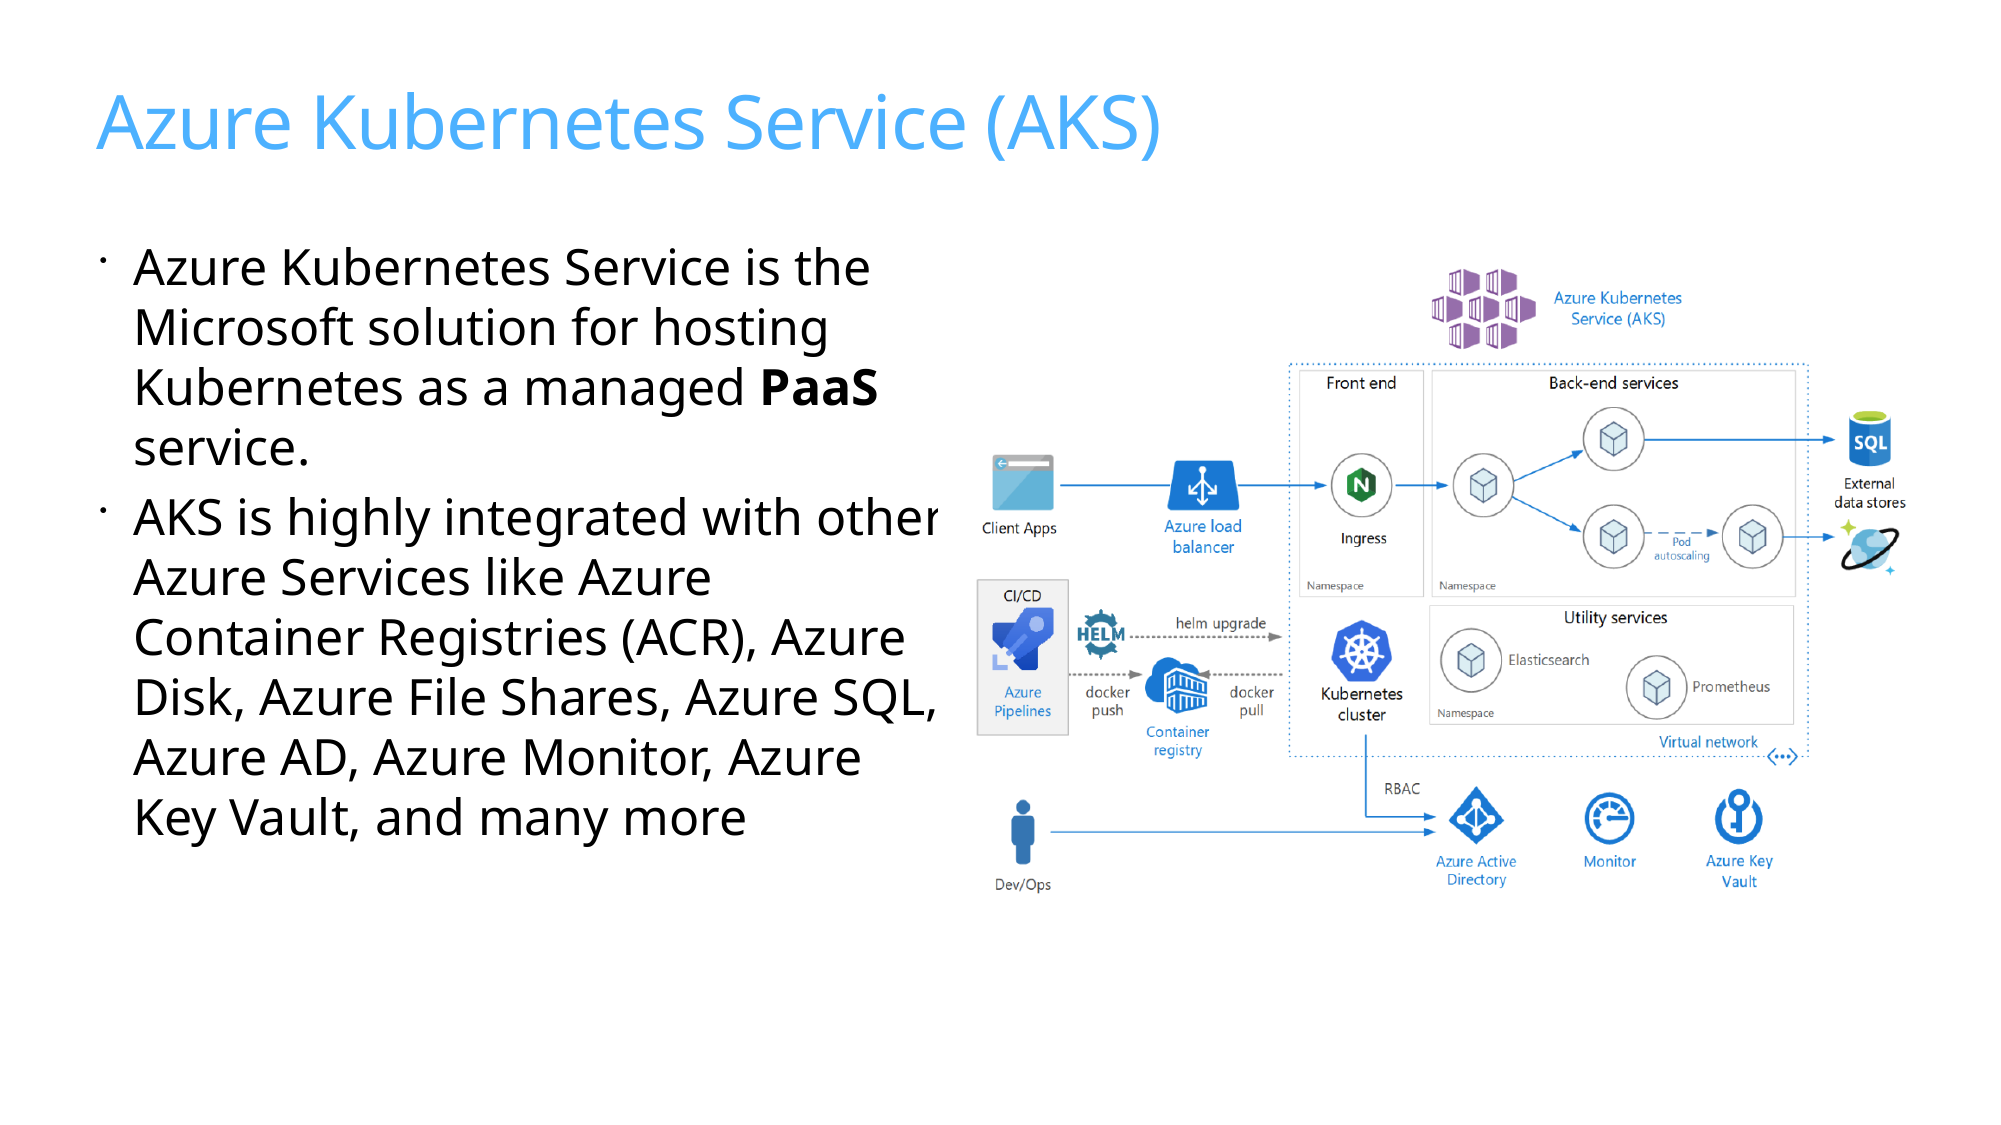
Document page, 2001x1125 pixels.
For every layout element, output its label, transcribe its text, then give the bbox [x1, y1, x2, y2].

list Azure Kubernetes Service is the Microsoft solution for hosting Kubernetes as a managed PaaS service. AKS is highly integrated with other Azure Services like Azure Container Registries (ACR), Azure Disk, Azure File Shares, Azure SQL, Azure AD, Azure Monitor, Azure Key Vault, and many more [95, 235, 951, 1029]
title Azure Kubernetes Service (AKS) [96, 75, 1904, 166]
picture [938, 235, 1931, 943]
